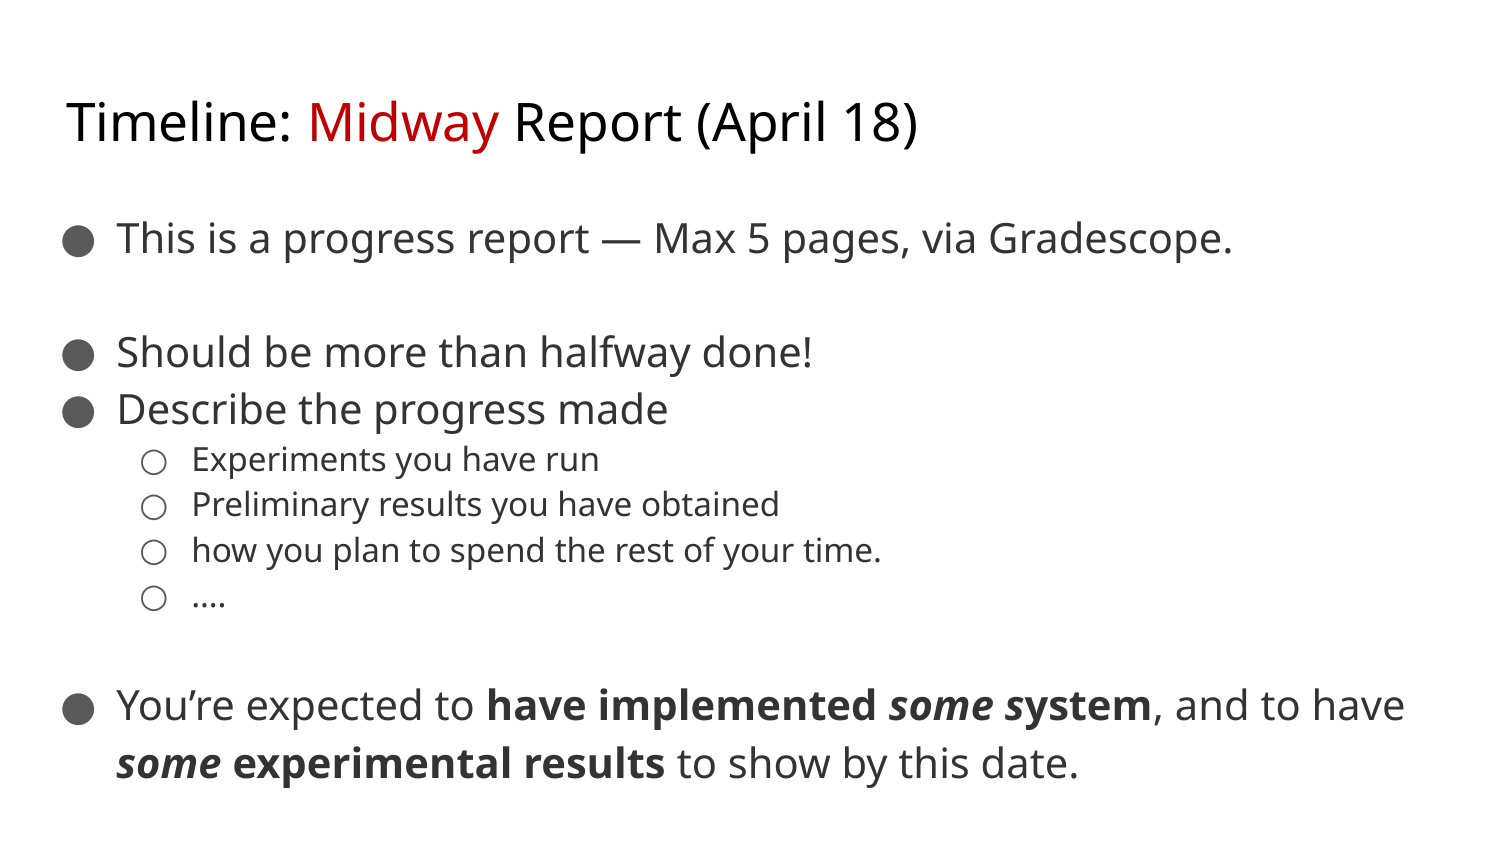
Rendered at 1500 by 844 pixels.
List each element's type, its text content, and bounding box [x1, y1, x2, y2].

list This is a progress report — Max 5 pages, via Gradescope. Should be more than halfway done! Describe the progress made Experiments you have run Preliminary results you have obtained how you plan to spend the rest of your time. …. You’re expected to have implemented some system, and to have some experimental results to show by this date. [26, 189, 1449, 815]
title Timeline: Midway Report (April 18) [51, 72, 1449, 167]
